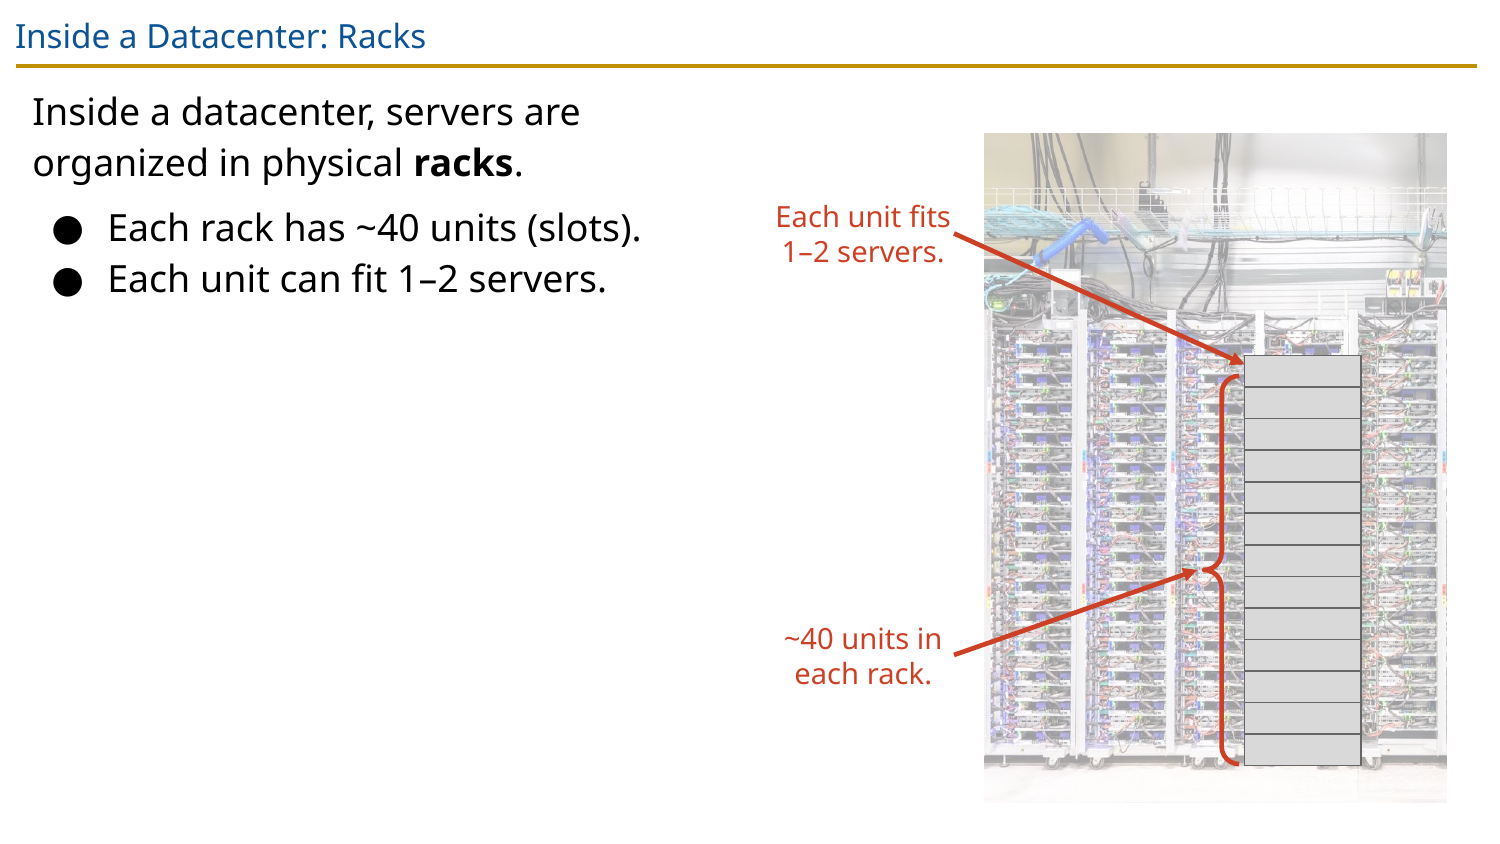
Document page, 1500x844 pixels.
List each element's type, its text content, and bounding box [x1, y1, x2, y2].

picture [983, 133, 1447, 804]
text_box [953, 569, 1198, 656]
title Inside a Datacenter: Racks [0, 0, 1500, 65]
text_box Each unit fits 1–2 servers. [772, 198, 954, 269]
list Inside a datacenter, servers are organized in physical racks. Each rack has ~40 units (slots). Each unit can fit 1–2 servers. [17, 65, 742, 810]
text_box ~40 units in each rack. [772, 619, 954, 690]
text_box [1244, 386, 1362, 766]
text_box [953, 233, 1245, 365]
